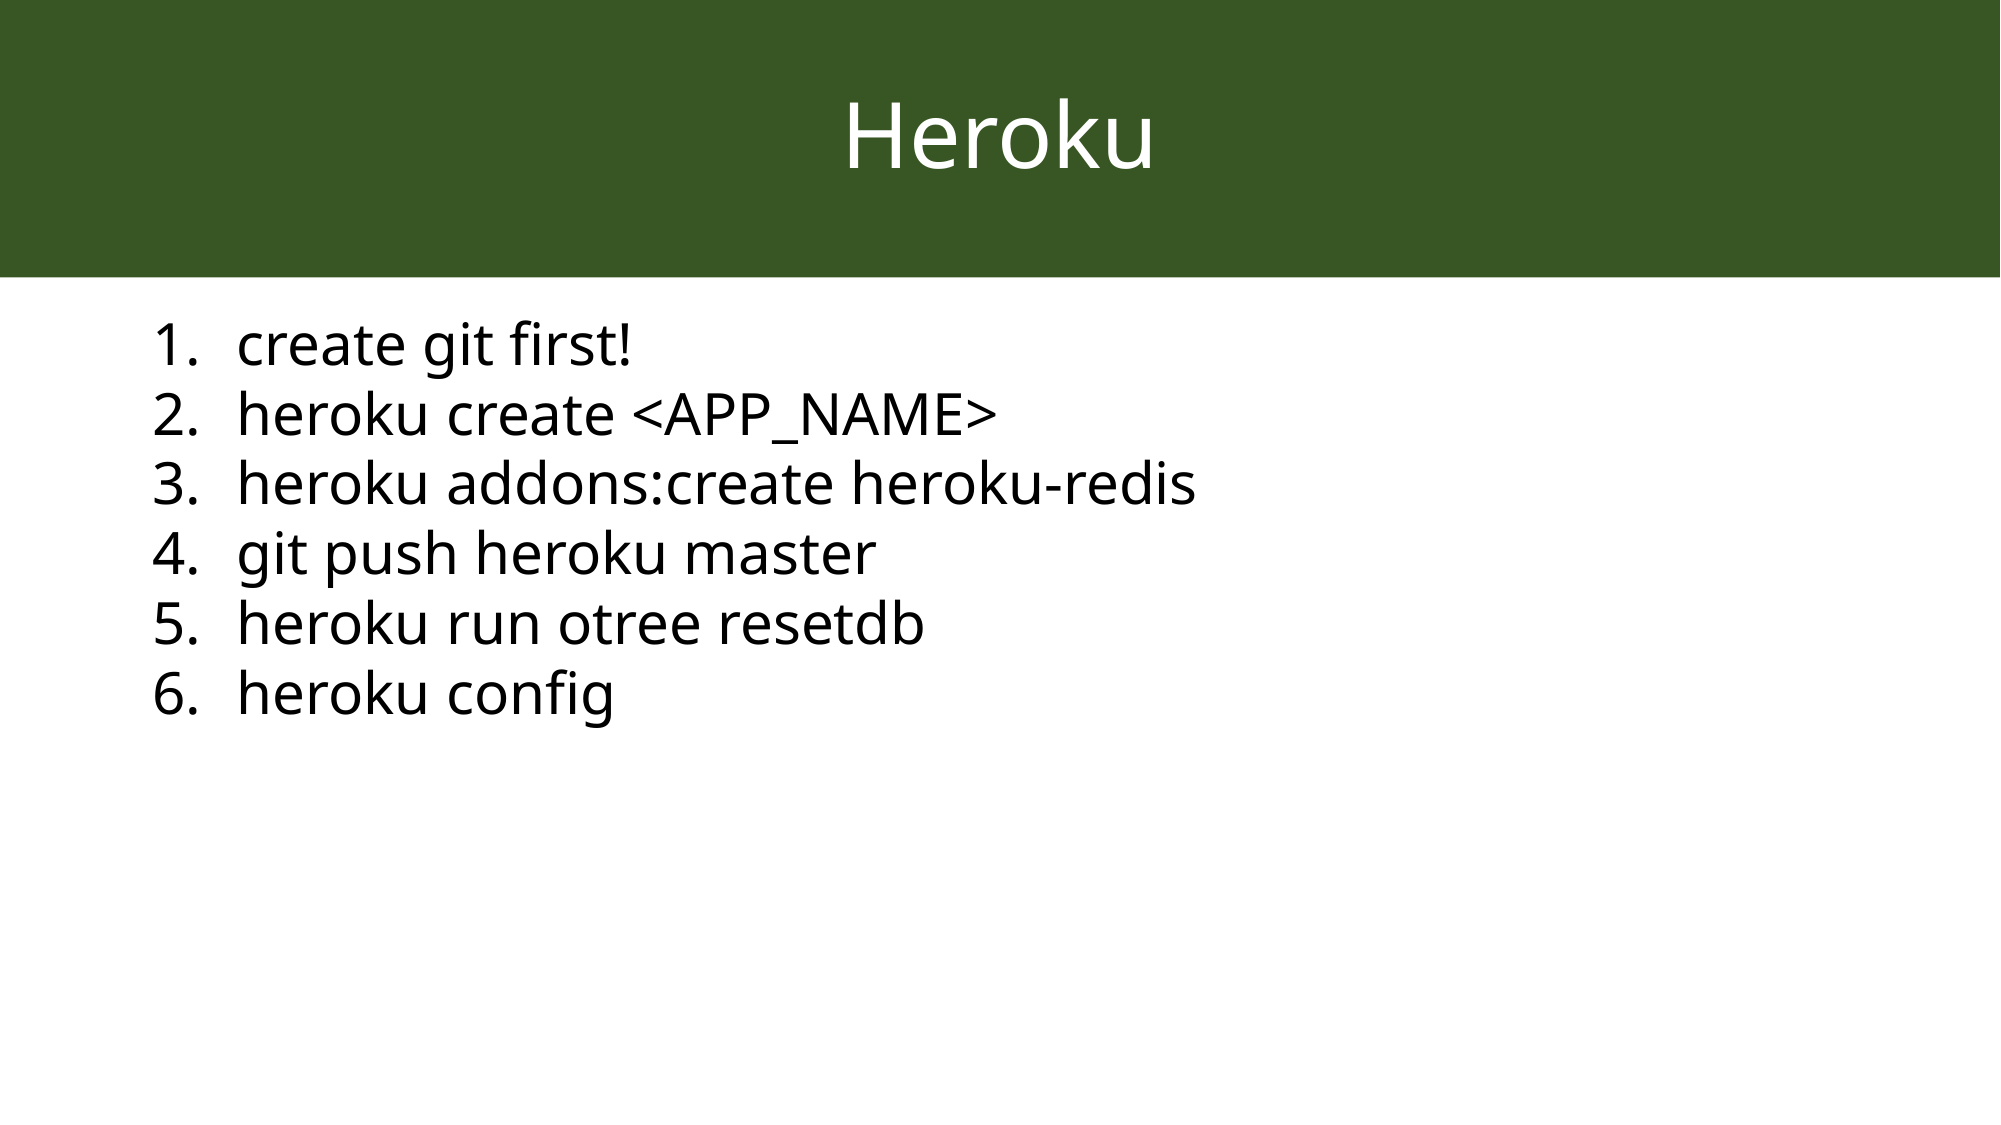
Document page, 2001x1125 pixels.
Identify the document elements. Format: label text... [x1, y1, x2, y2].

list create git first! heroku create <APP_NAME> heroku addons:create heroku-redis git push heroku master heroku run otree resetdb heroku config [137, 299, 1863, 1014]
title Heroku [0, 0, 2000, 278]
